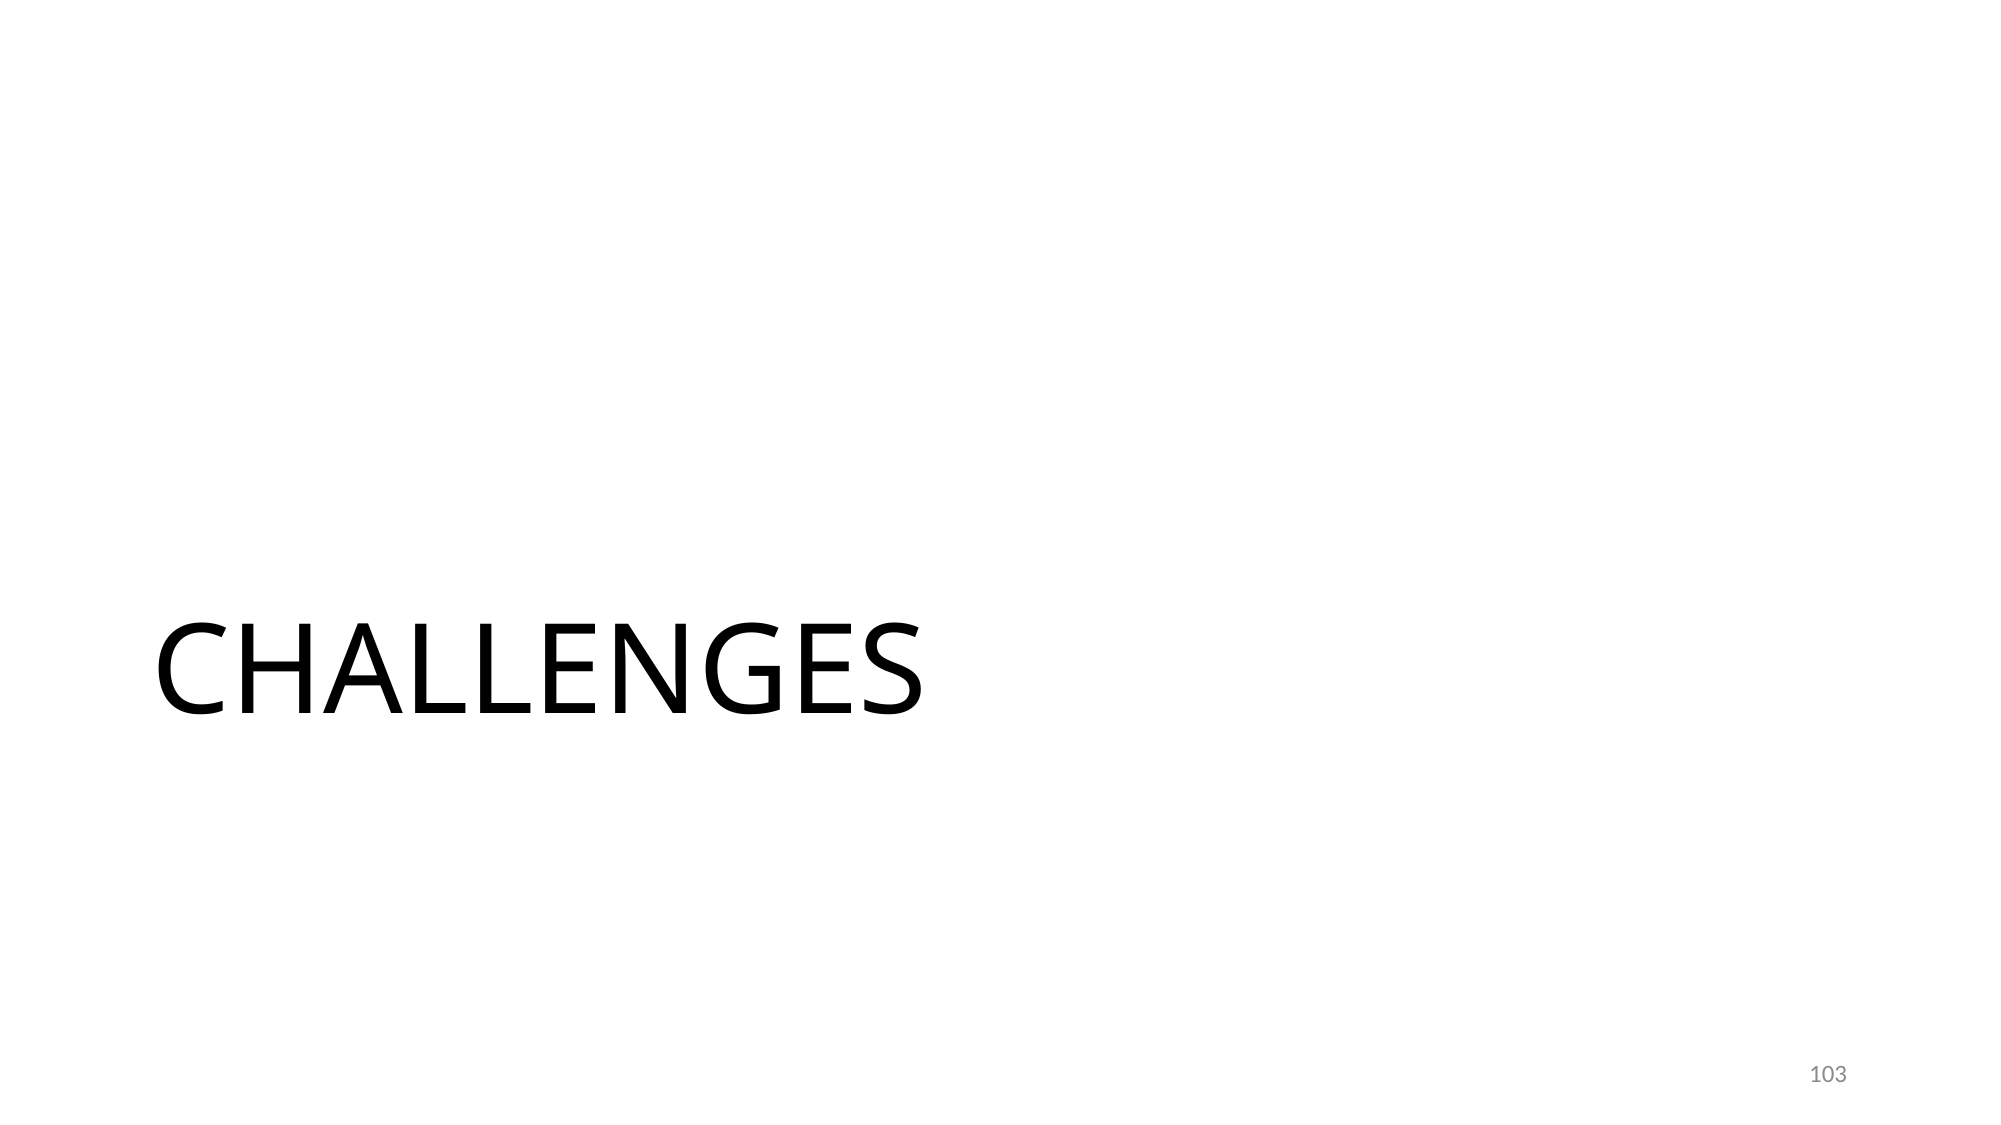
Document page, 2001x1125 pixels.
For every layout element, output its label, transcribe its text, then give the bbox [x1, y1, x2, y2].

slide_number 103 [1412, 1042, 1863, 1103]
title CHALLENGES [136, 280, 1862, 749]
